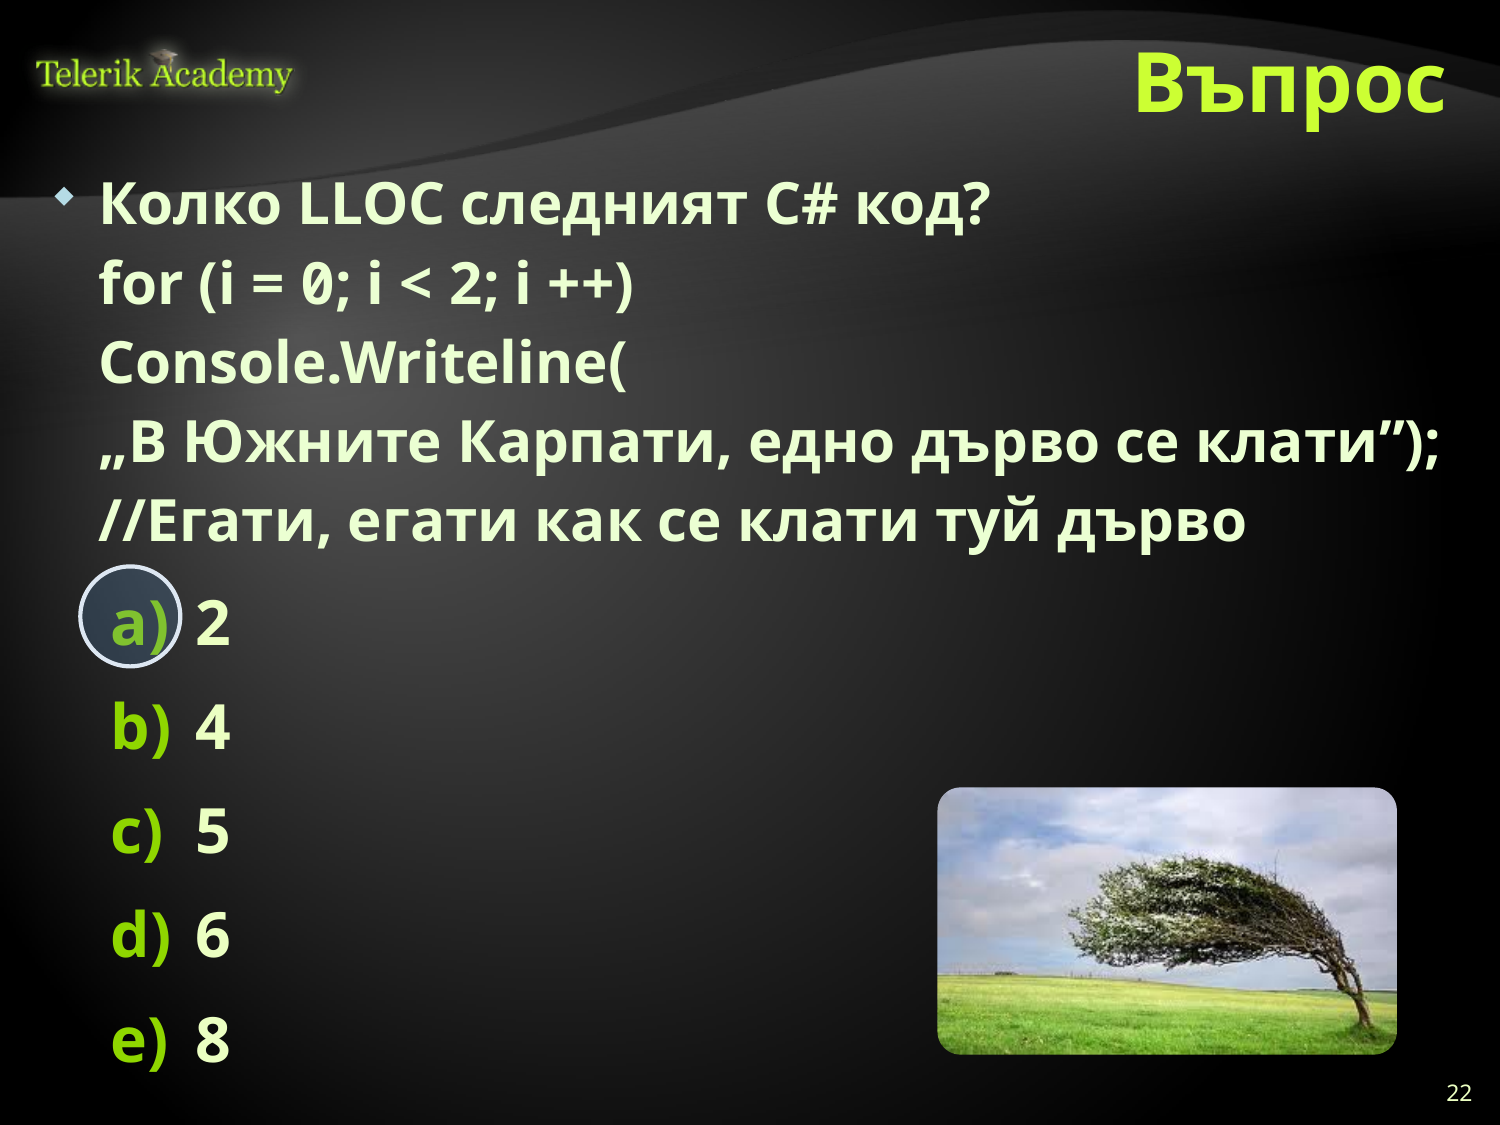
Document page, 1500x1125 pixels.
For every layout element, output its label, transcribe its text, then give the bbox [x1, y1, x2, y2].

list Колко LLOC следният C# код? for (i = 0; i < 2; i ++) Console.Writeline( „В Южните Карпати, едно дърво се клати”); //Егати, егати как се клати туй дърво 2 4 5 6 8 [37, 149, 1463, 1075]
text_box [78, 564, 183, 669]
picture [0, 0, 1500, 1125]
title Въпрос [300, 12, 1463, 149]
slide_number 22 [1412, 1074, 1488, 1113]
